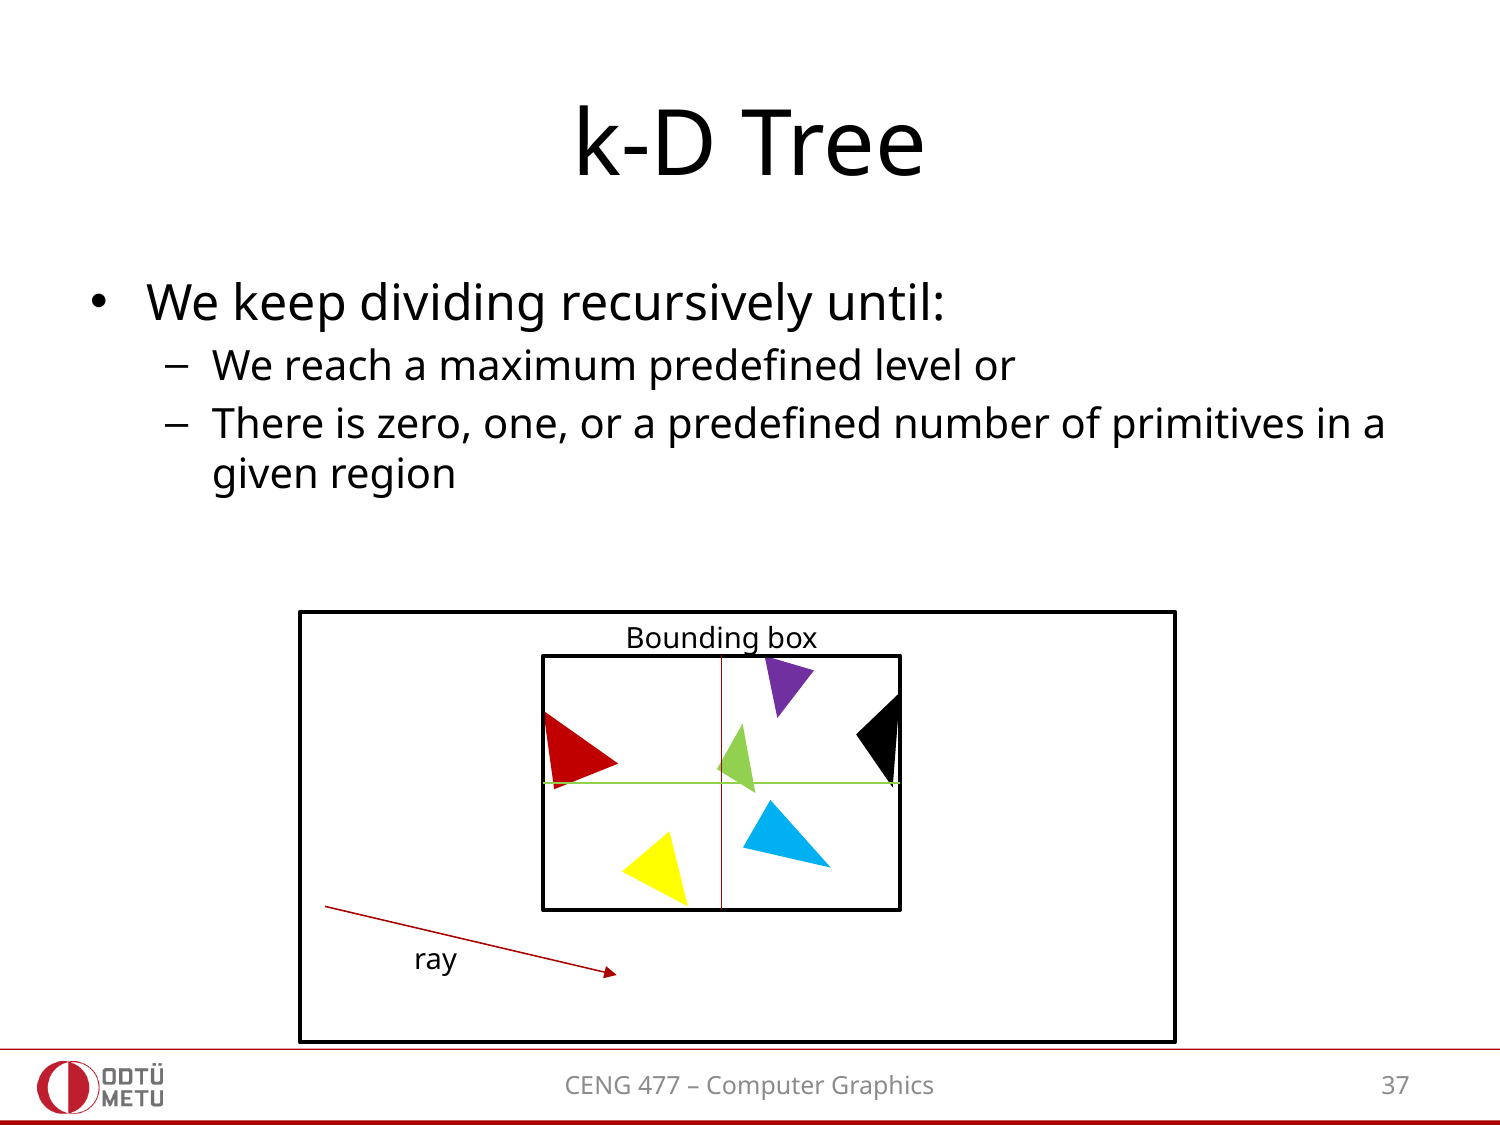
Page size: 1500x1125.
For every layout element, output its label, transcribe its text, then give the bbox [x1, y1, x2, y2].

text_box [725, 654, 902, 912]
title k-D Tree [75, 45, 1425, 233]
text_box [541, 788, 717, 912]
text_box Bounding box [610, 611, 833, 662]
picture [37, 1061, 163, 1114]
slide_number 37 [1074, 1056, 1425, 1117]
text_box [298, 610, 1177, 1044]
list We keep dividing recursively until: We reach a maximum predefined level or There is zero, one, or a predefined number of primitives in a given region [75, 262, 1425, 1005]
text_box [324, 906, 617, 976]
footer CENG 477 – Computer Graphics [512, 1056, 988, 1117]
text_box [541, 654, 717, 786]
